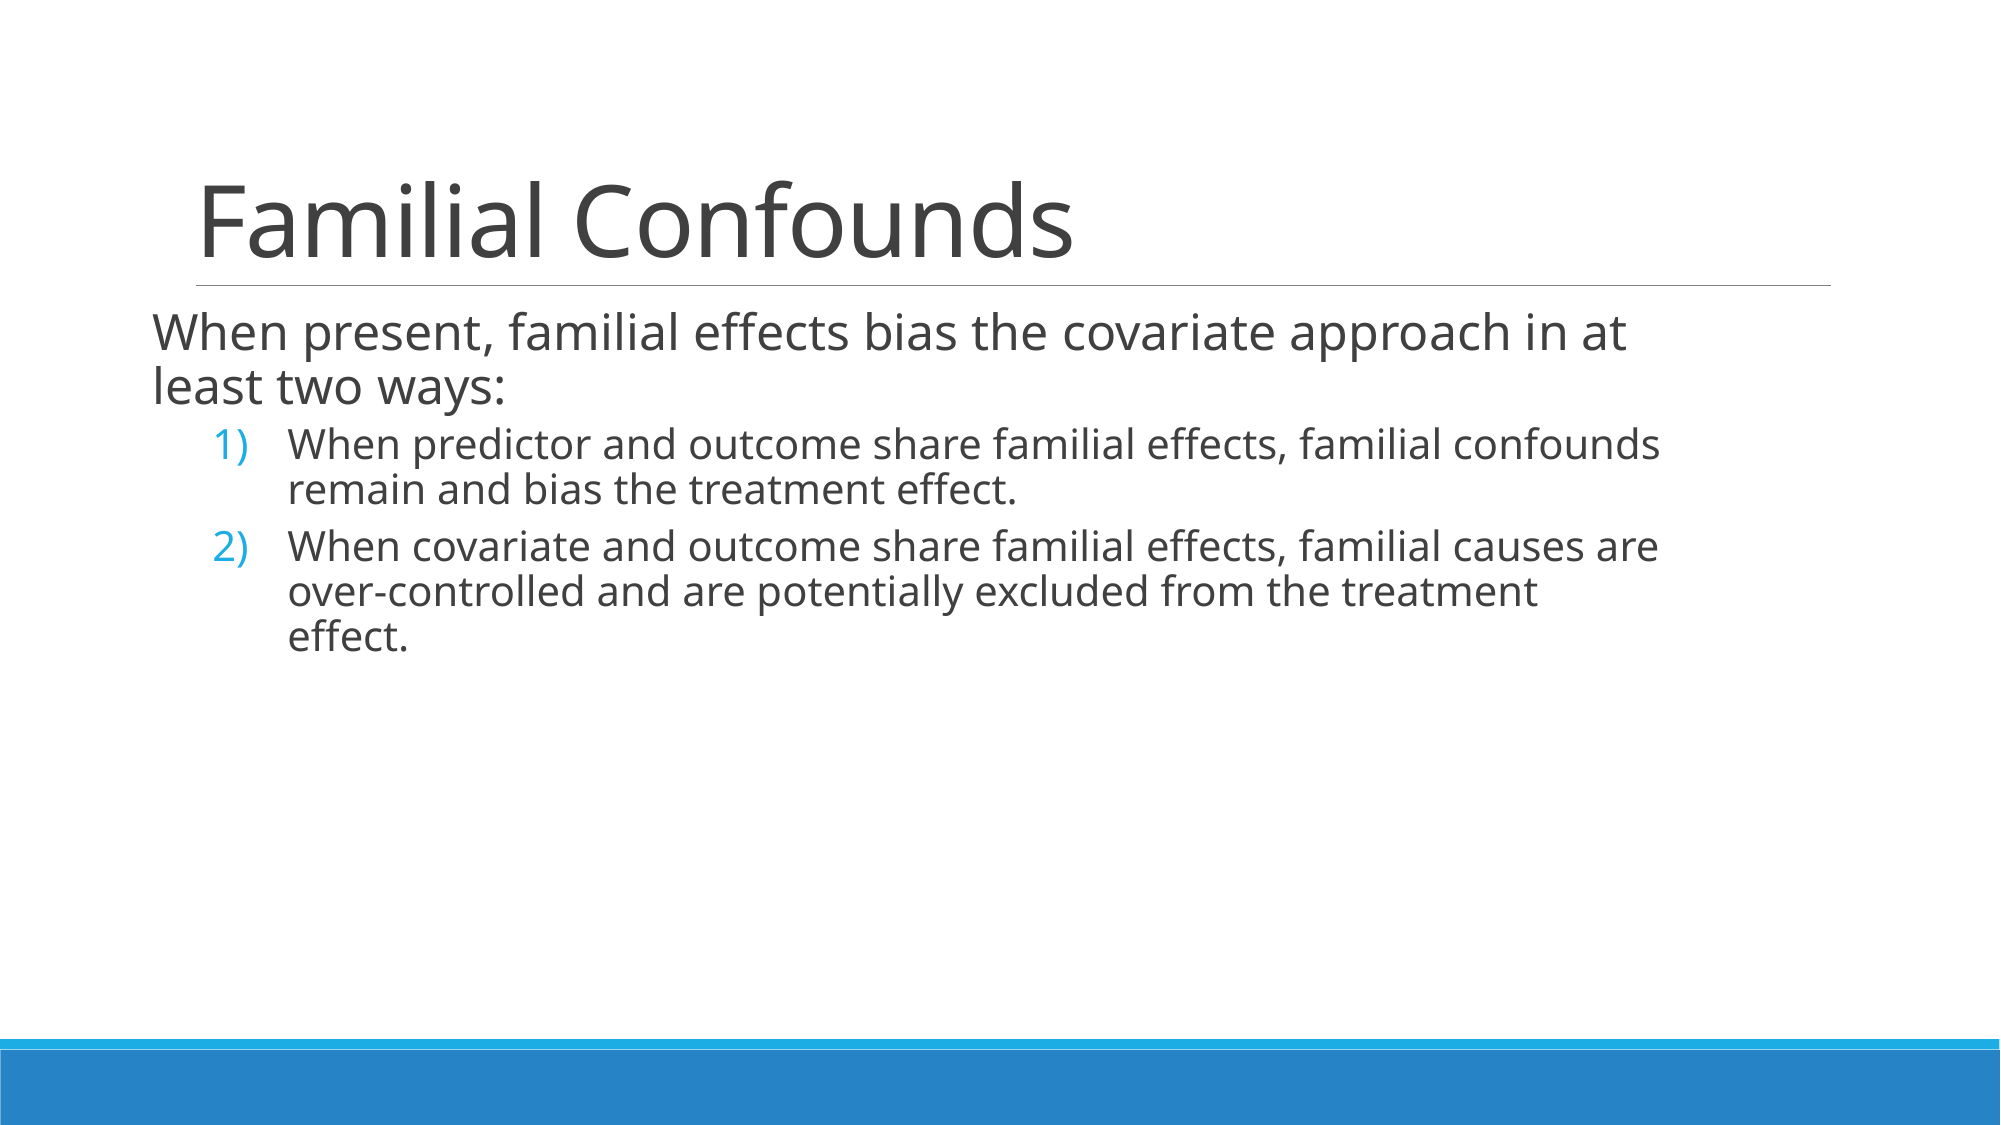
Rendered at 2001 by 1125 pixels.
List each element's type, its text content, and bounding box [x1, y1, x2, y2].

title Familial Confounds [180, 47, 1830, 285]
list When present, familial effects bias the covariate approach in at least two ways: When predictor and outcome share familial effects, familial confounds remain and bias the treatment effect. When covariate and outcome share familial effects, familial causes are over-controlled and are potentially excluded from the treatment effect. [137, 299, 1666, 1014]
